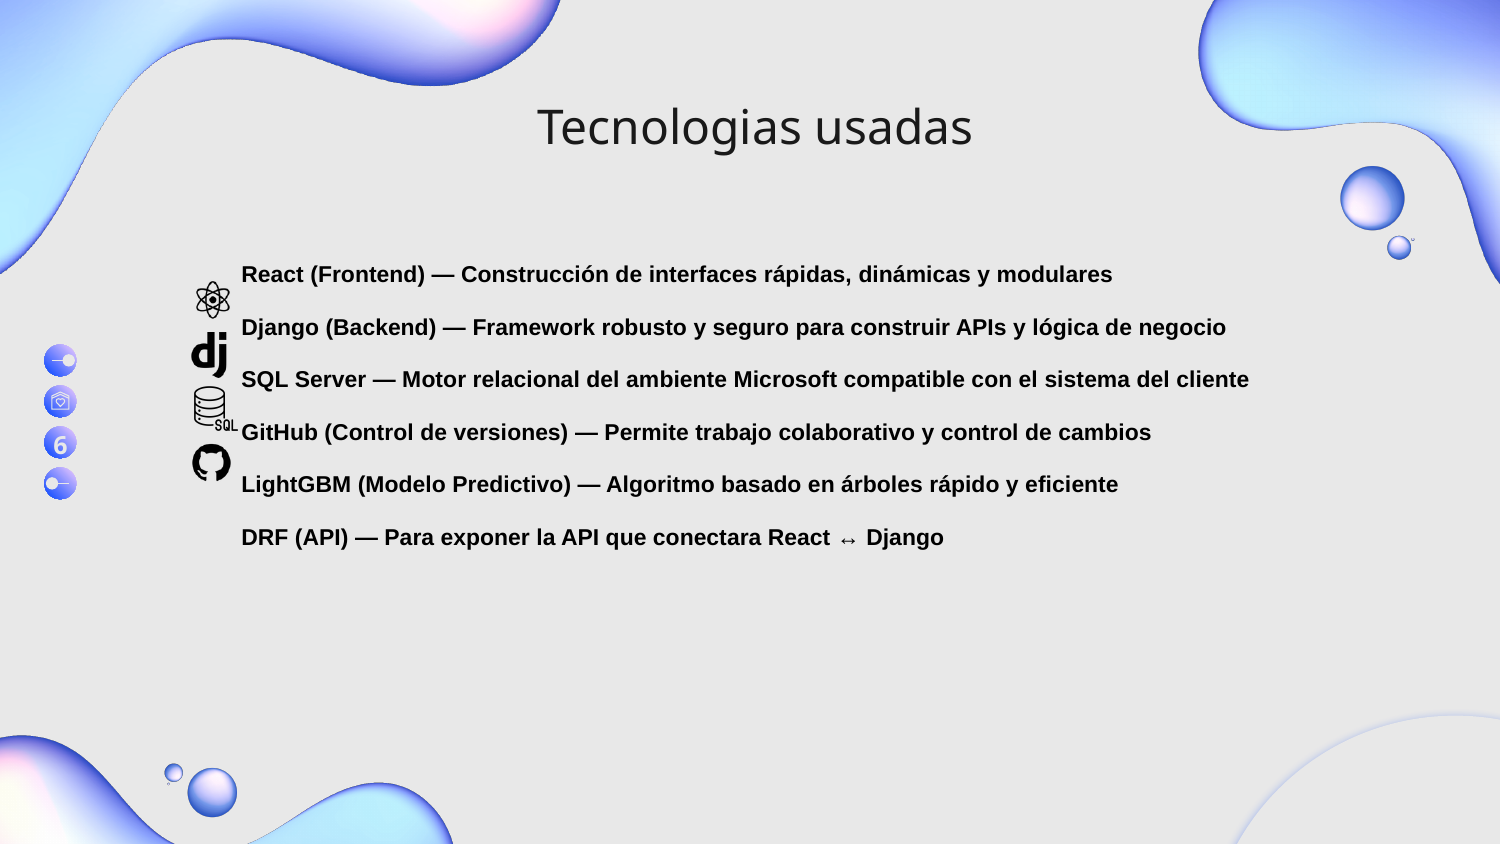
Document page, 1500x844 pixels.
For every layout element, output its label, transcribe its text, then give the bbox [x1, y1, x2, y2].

text_box [51, 391, 70, 410]
picture [0, 0, 636, 386]
text_box [44, 385, 77, 418]
text_box [44, 467, 77, 500]
picture [186, 332, 232, 378]
picture [0, 718, 469, 844]
title Tecnologias usadas [123, 78, 1388, 173]
text_box [55, 398, 66, 408]
picture [1163, 0, 1500, 313]
subtitle React (Frontend) — Construcción de interfaces rápidas, dinámicas y modulares Django (Backend) — Framework robusto y seguro para construir APIs y lógica de negocio SQL Server — Motor relacional del ambiente Microsoft compatible con el sistema del cliente GitHub (Control de versiones) — Permite trabajo colaborativo y control de cambios LightGBM (Modelo Predictivo) — Algoritmo basado en árboles rápido y eficiente DRF (API) — Para exponer la API que conectara React ↔ Django [226, 245, 1364, 640]
picture [188, 439, 234, 485]
text_box [44, 344, 77, 377]
text_box 6 [44, 426, 77, 459]
picture [189, 382, 242, 435]
